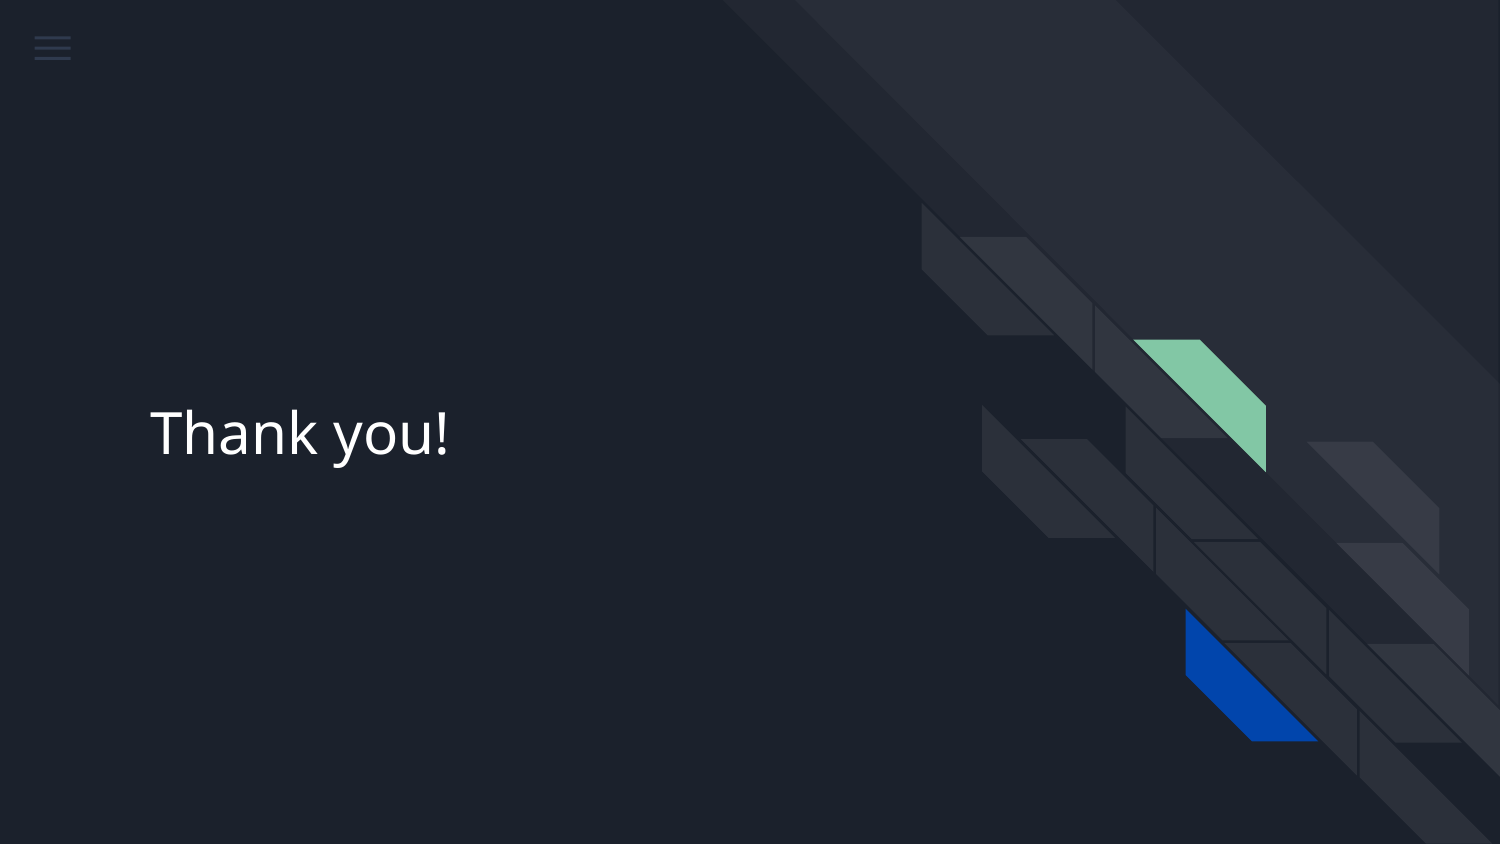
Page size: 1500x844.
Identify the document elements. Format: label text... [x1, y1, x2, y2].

title Thank you! [135, 336, 888, 526]
